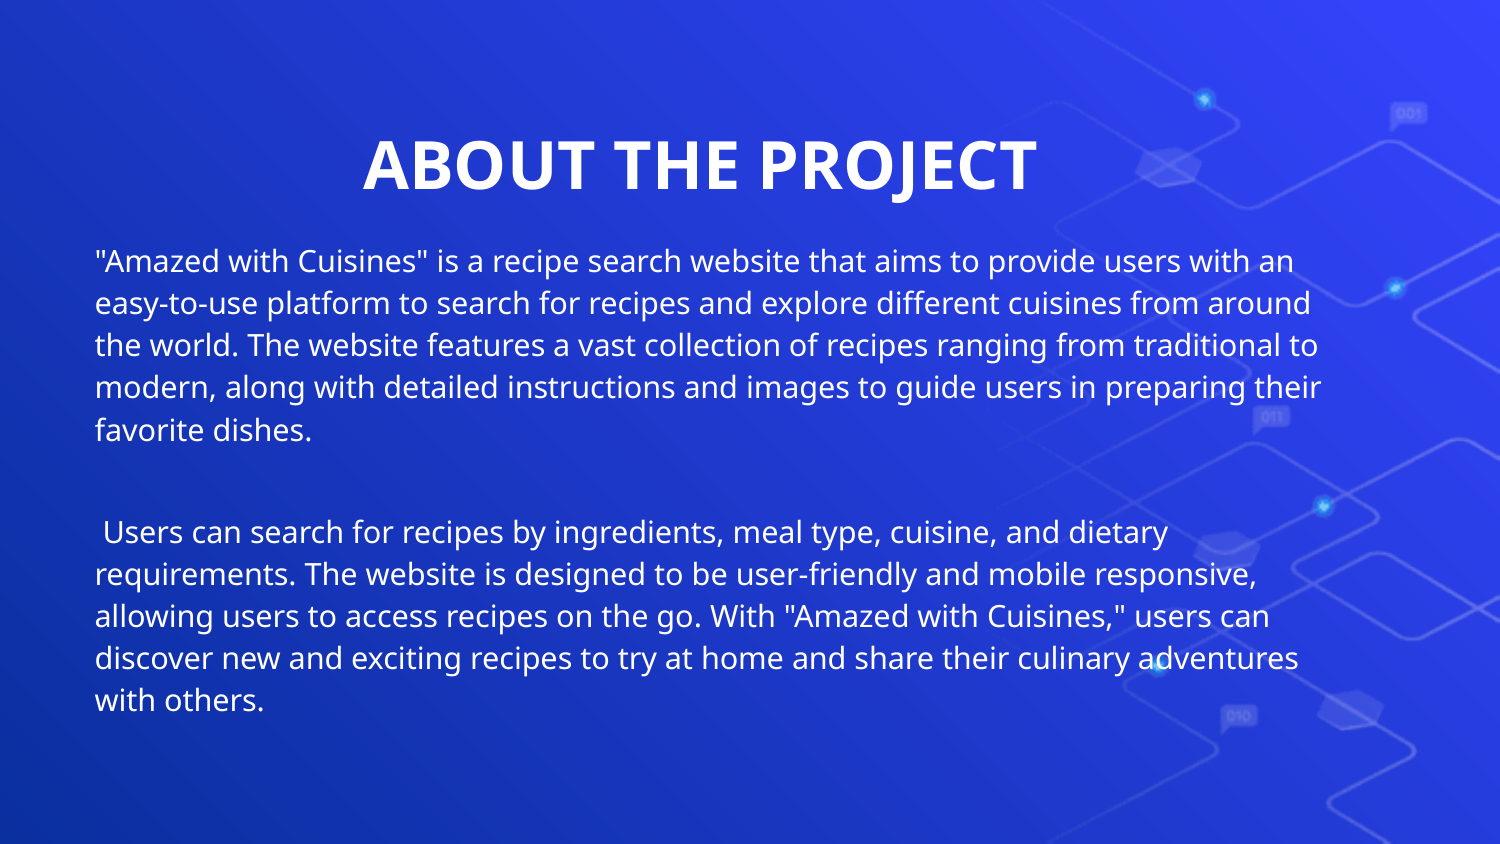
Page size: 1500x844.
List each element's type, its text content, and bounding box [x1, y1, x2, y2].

title ABOUT THE PROJECT [296, 107, 1452, 265]
picture [0, 0, 1500, 844]
list "Amazed with Cuisines" is a recipe search website that aims to provide users with an easy-to-use platform to search for recipes and explore different cuisines from around the world. The website features a vast collection of recipes ranging from traditional to modern, along with detailed instructions and images to guide users in preparing their favorite dishes. Users can search for recipes by ingredients, meal type, cuisine, and dietary requirements. The website is designed to be user-friendly and mobile responsive, allowing users to access recipes on the go. With "Amazed with Cuisines," users can discover new and exciting recipes to try at home and share their culinary adventures with others. [57, 221, 1368, 733]
